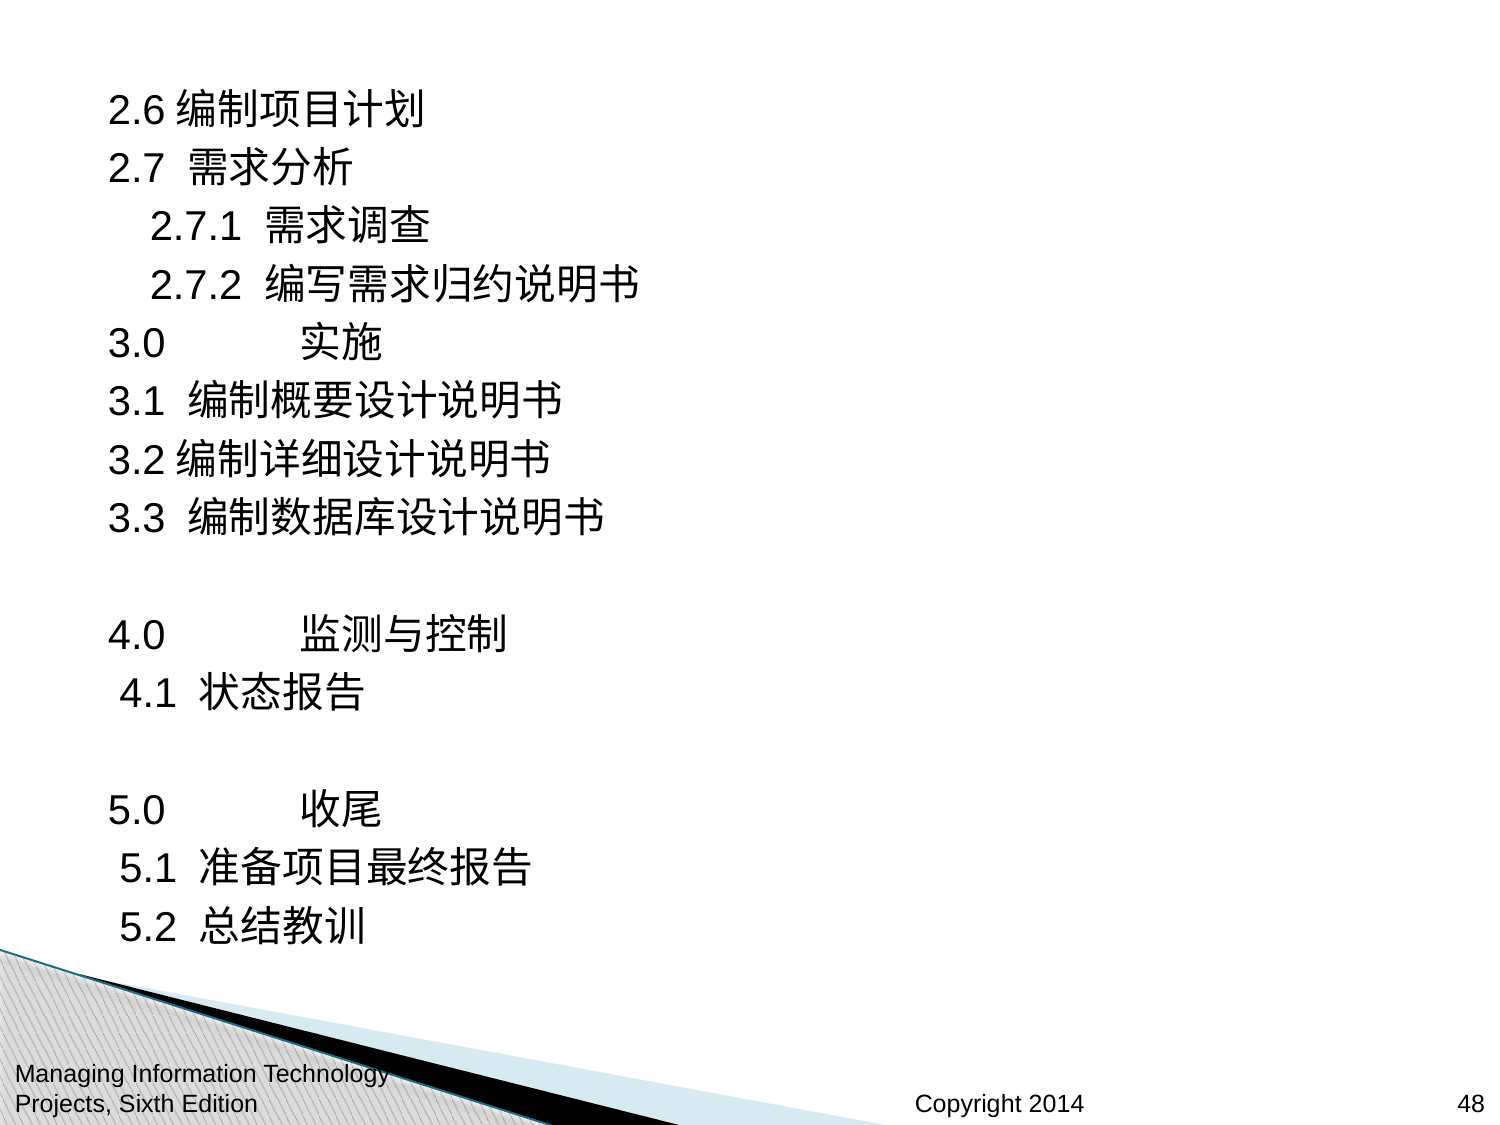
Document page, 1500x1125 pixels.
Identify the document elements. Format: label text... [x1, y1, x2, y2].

footer Managing Information Technology Projects, Sixth Edition [0, 1065, 425, 1125]
list 2.6编制项目计划 2.7 需求分析 2.7.1 需求调查 2.7.2 编写需求归约说明书 3.0 实施 3.1 编制概要设计说明书 3.2编制详细设计说明书 3.3 编制数据库设计说明书 4.0 监测与控制 4.1 状态报告 5.0 收尾 5.1 准备项目最终报告 5.2 总结教训 [74, 74, 1426, 818]
slide_number 48 [1408, 1065, 1500, 1125]
